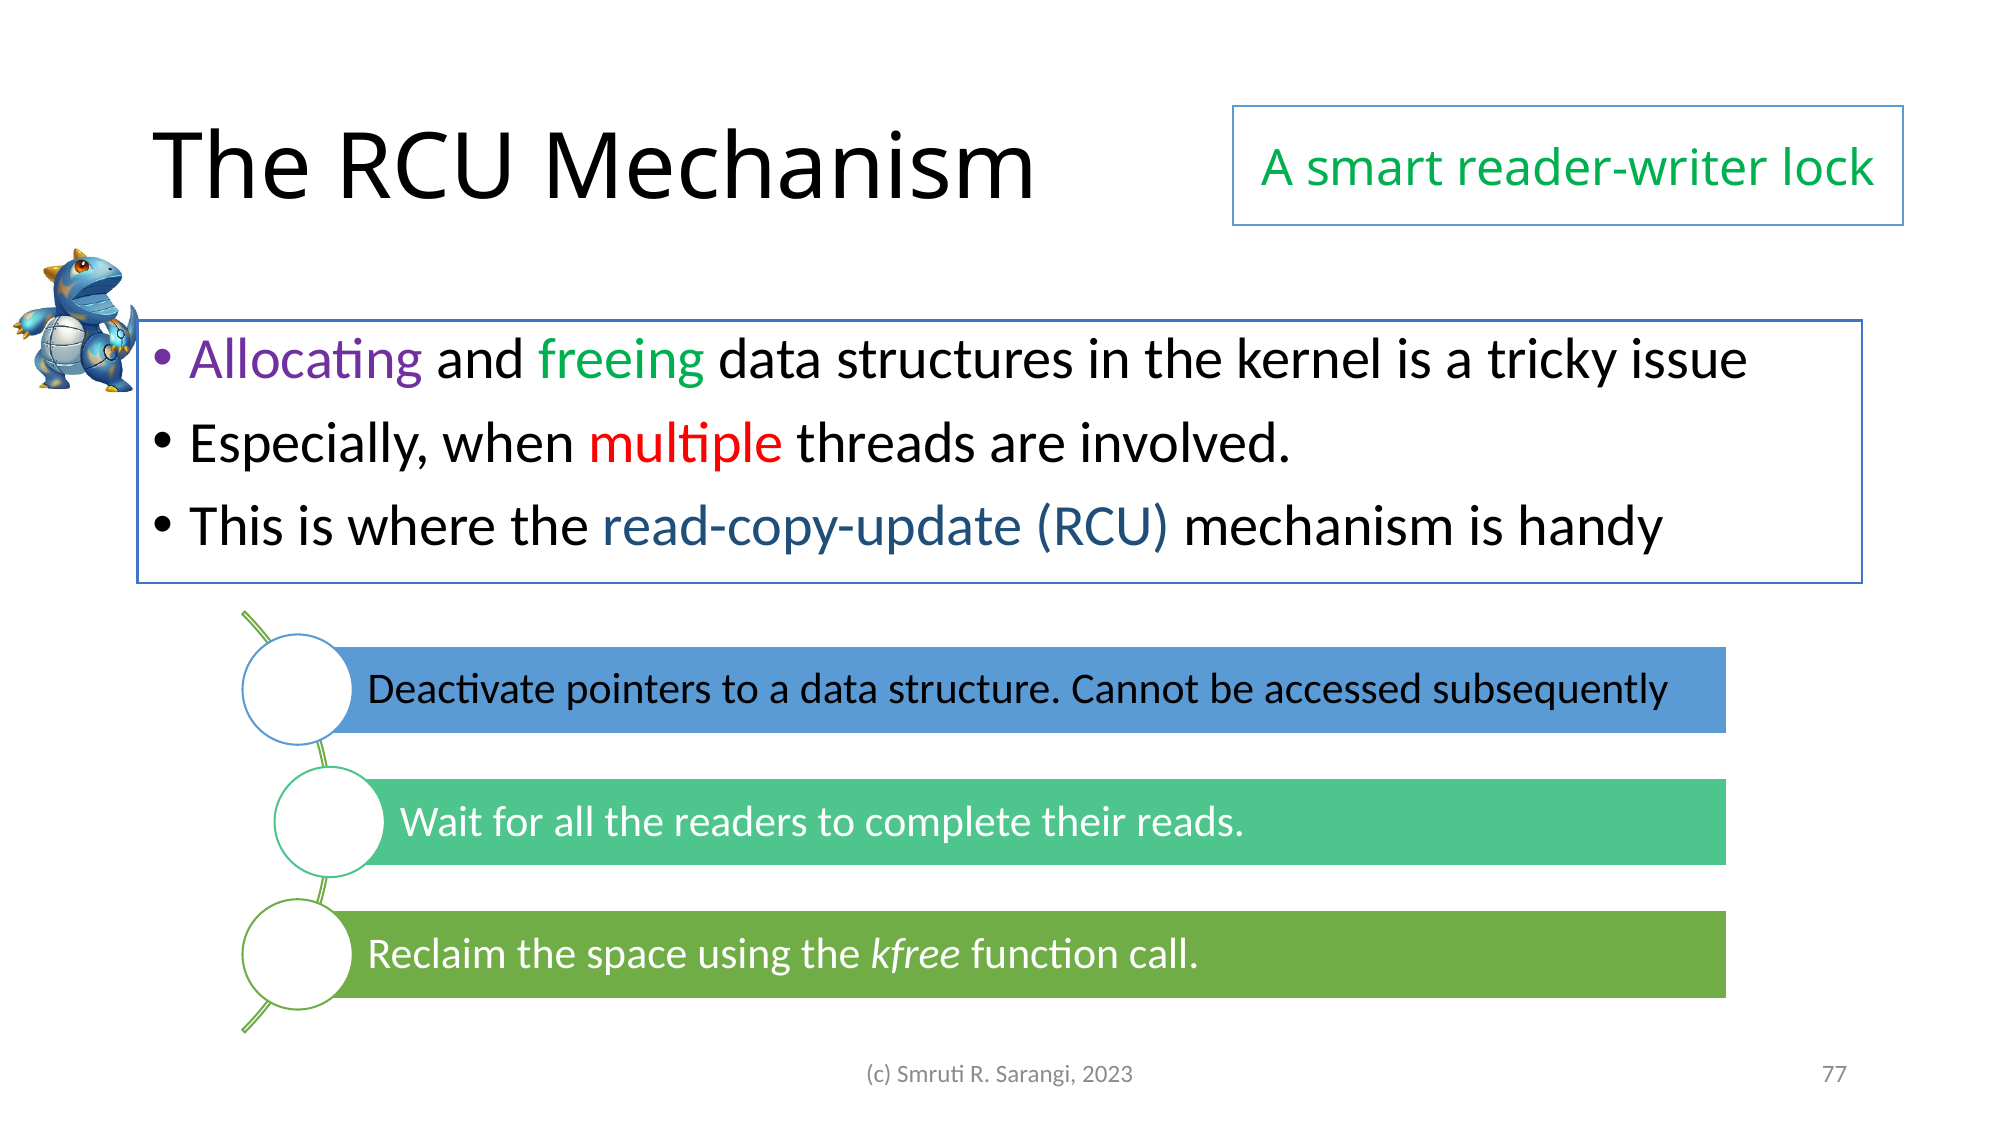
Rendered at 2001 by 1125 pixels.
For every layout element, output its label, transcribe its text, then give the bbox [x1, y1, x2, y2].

footer (c) Smruti R. Sarangi, 2023 [662, 1043, 1338, 1103]
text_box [235, 601, 1733, 1043]
title The RCU Mechanism [137, 59, 1863, 278]
picture [0, 225, 178, 416]
slide_number 77 [1412, 1042, 1863, 1103]
list Allocating and freeing data structures in the kernel is a tricky issue Especially, when multiple threads are involved. This is where the read-copy-update (RCU) mechanism is handy [136, 319, 1863, 584]
text_box A smart reader-writer lock [1232, 105, 1904, 226]
